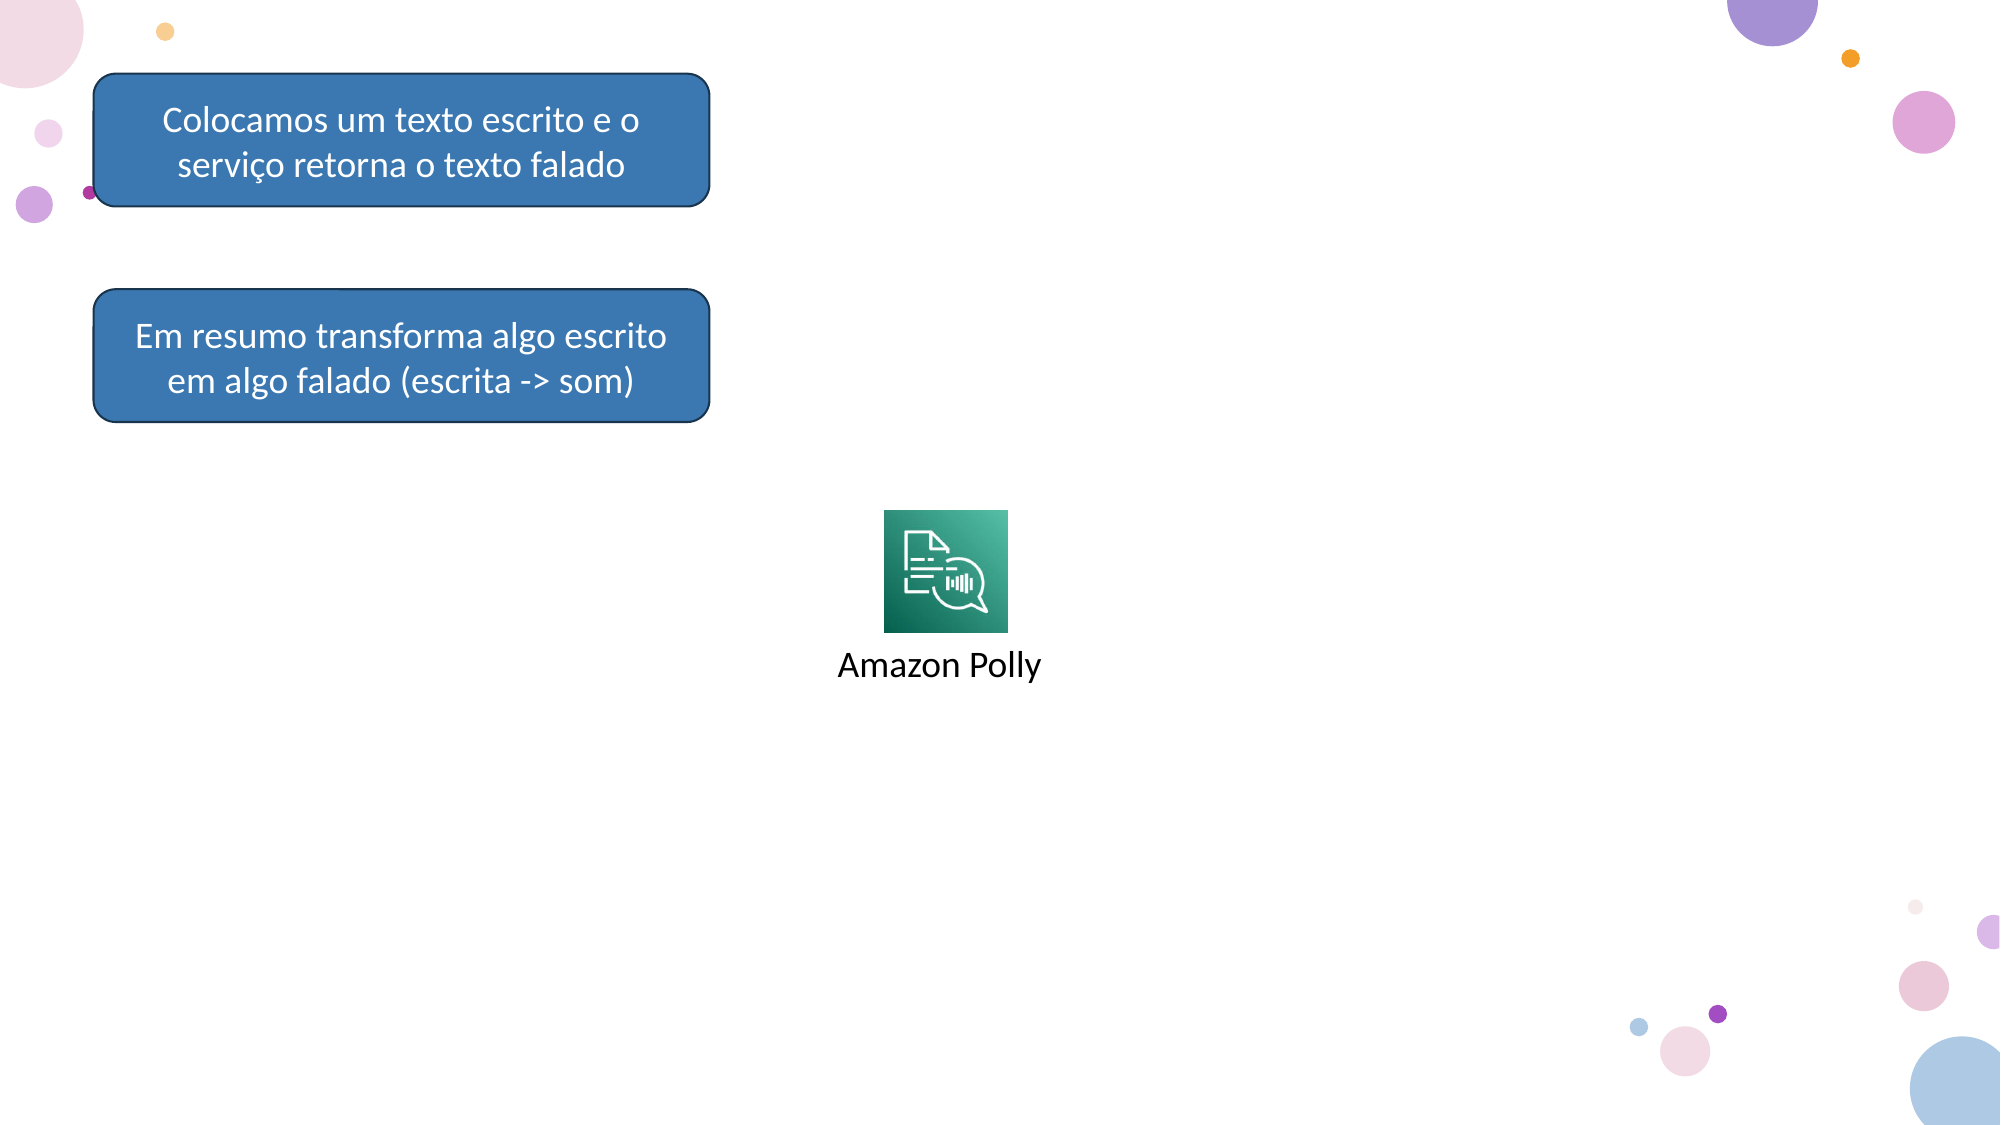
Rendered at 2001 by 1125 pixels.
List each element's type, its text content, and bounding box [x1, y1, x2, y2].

text_box Em resumo transforma algo escrito em algo falado (escrita -> som) [92, 288, 711, 424]
text_box Colocamos um texto escrito e o serviço retorna o texto falado [92, 72, 711, 208]
text_box Amazon Polly [822, 633, 1192, 693]
picture [884, 510, 1008, 634]
